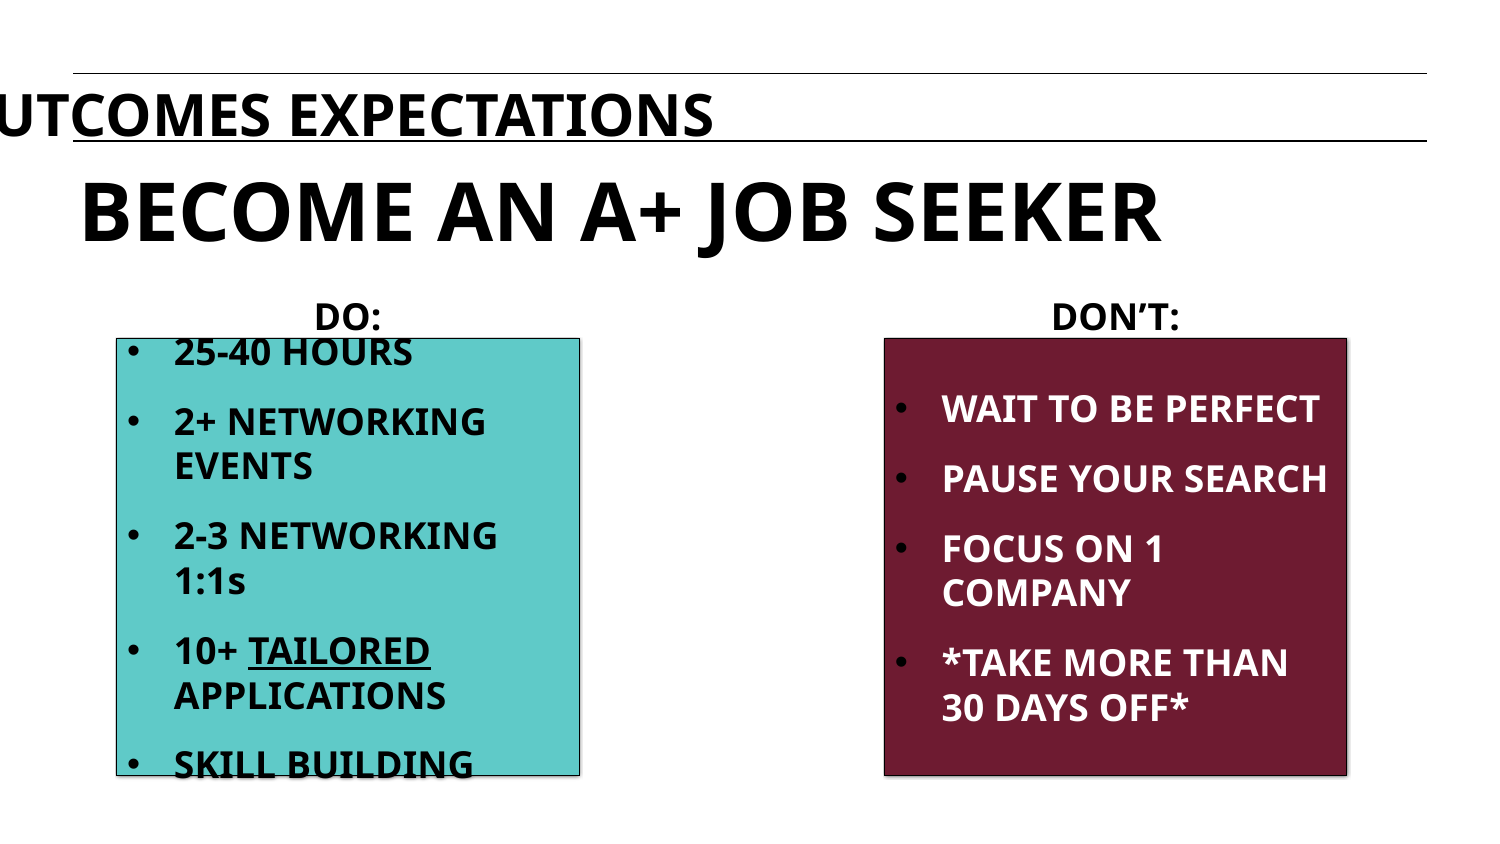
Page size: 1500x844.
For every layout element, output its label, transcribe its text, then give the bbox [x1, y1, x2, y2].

text_box WAIT TO BE PERFECT PAUSE YOUR SEARCH FOCUS ON 1 COMPANY *TAKE MORE THAN 30 DAYS OFF* [884, 338, 1347, 776]
text_box OUTCOMES EXPECTATIONS [0, 72, 721, 155]
text_box BECOME AN A+ JOB SEEKER [72, 153, 1423, 264]
text_box DON’T: [884, 294, 1347, 337]
text_box DO: [116, 294, 579, 337]
text_box 25-40 HOURS 2+ NETWORKING EVENTS 2-3 NETWORKING 1:1s 10+ TAILORED APPLICATIONS SKILL BUILDING [116, 338, 579, 776]
